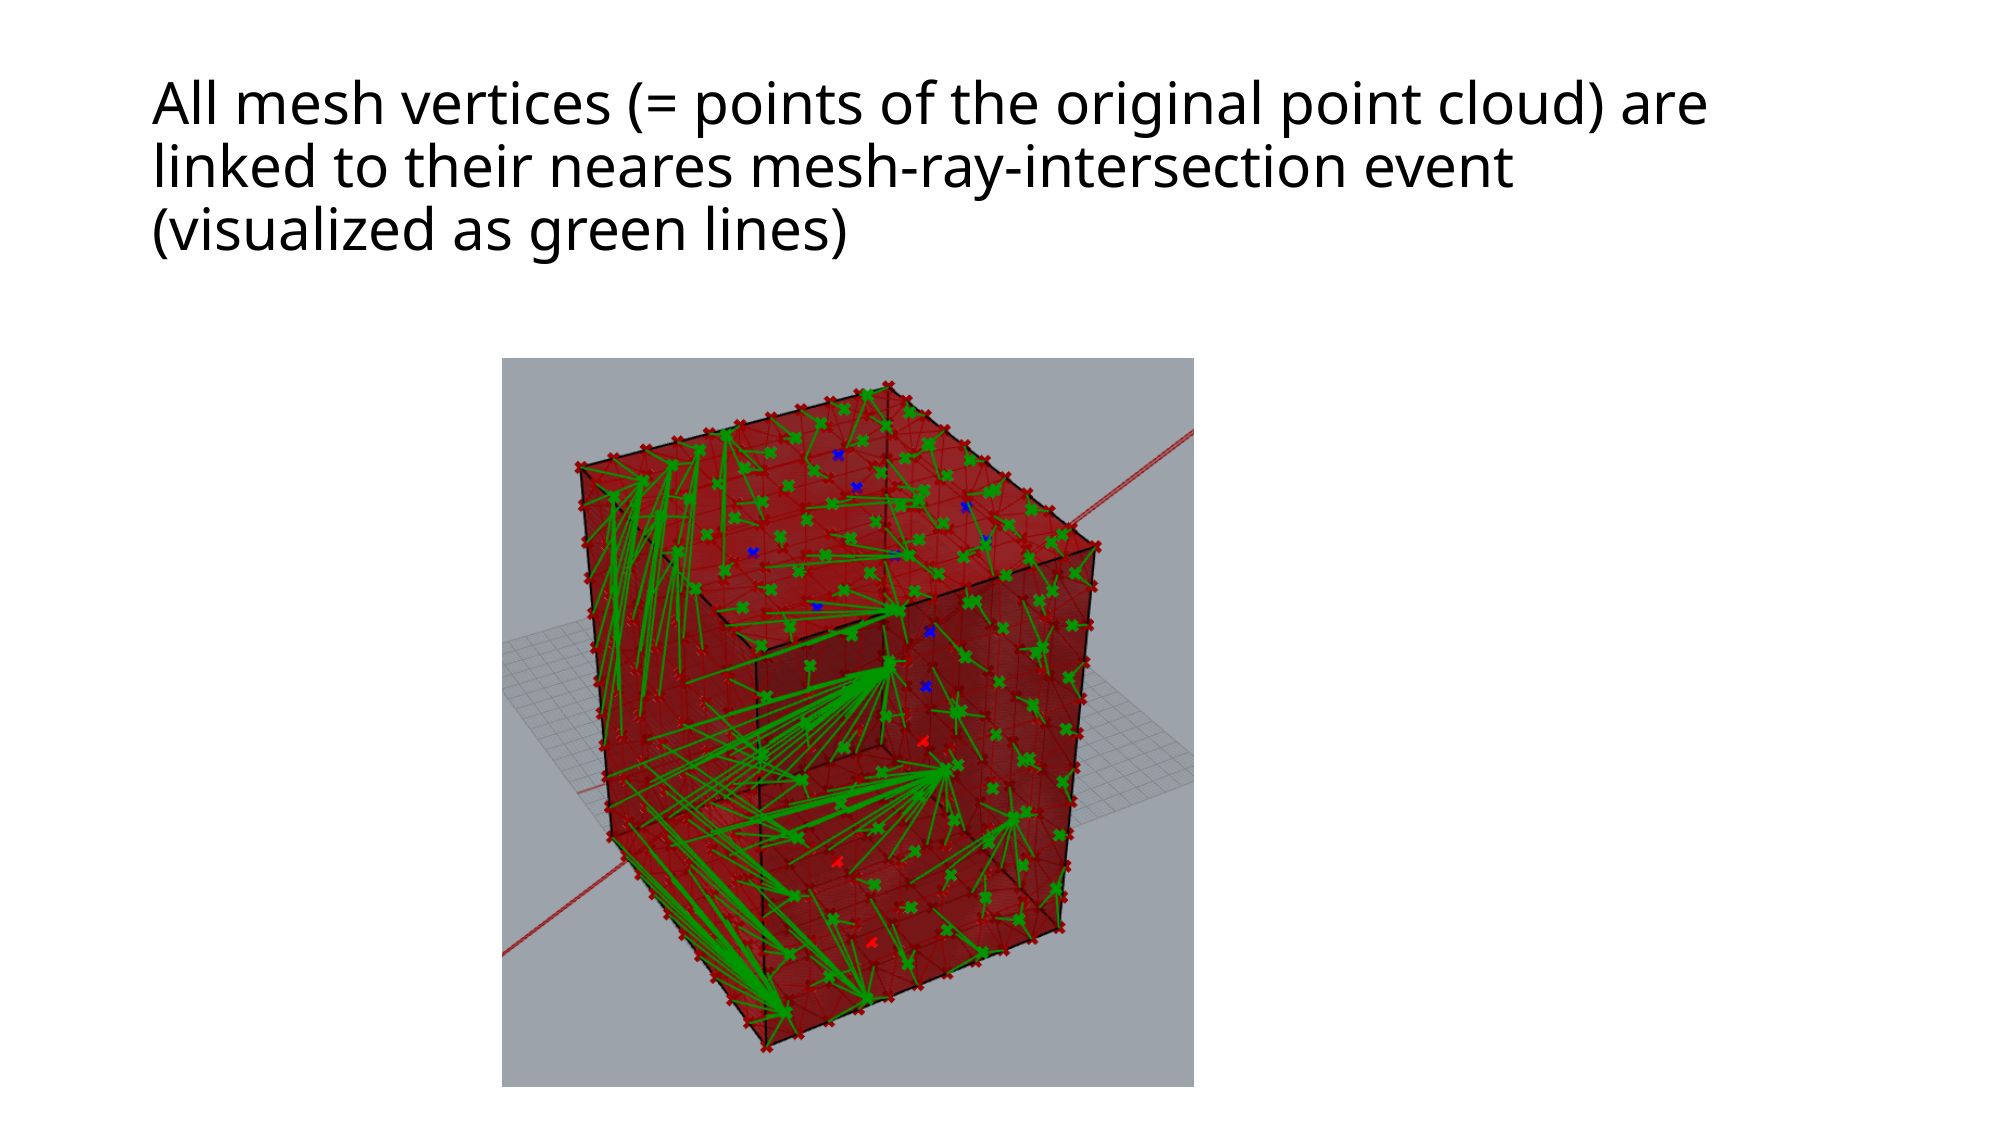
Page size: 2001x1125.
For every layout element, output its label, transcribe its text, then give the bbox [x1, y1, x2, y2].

picture [502, 358, 1194, 1087]
title All mesh vertices (= points of the original point cloud) are linked to their neares mesh-ray-intersection event (visualized as green lines) [137, 59, 1863, 278]
